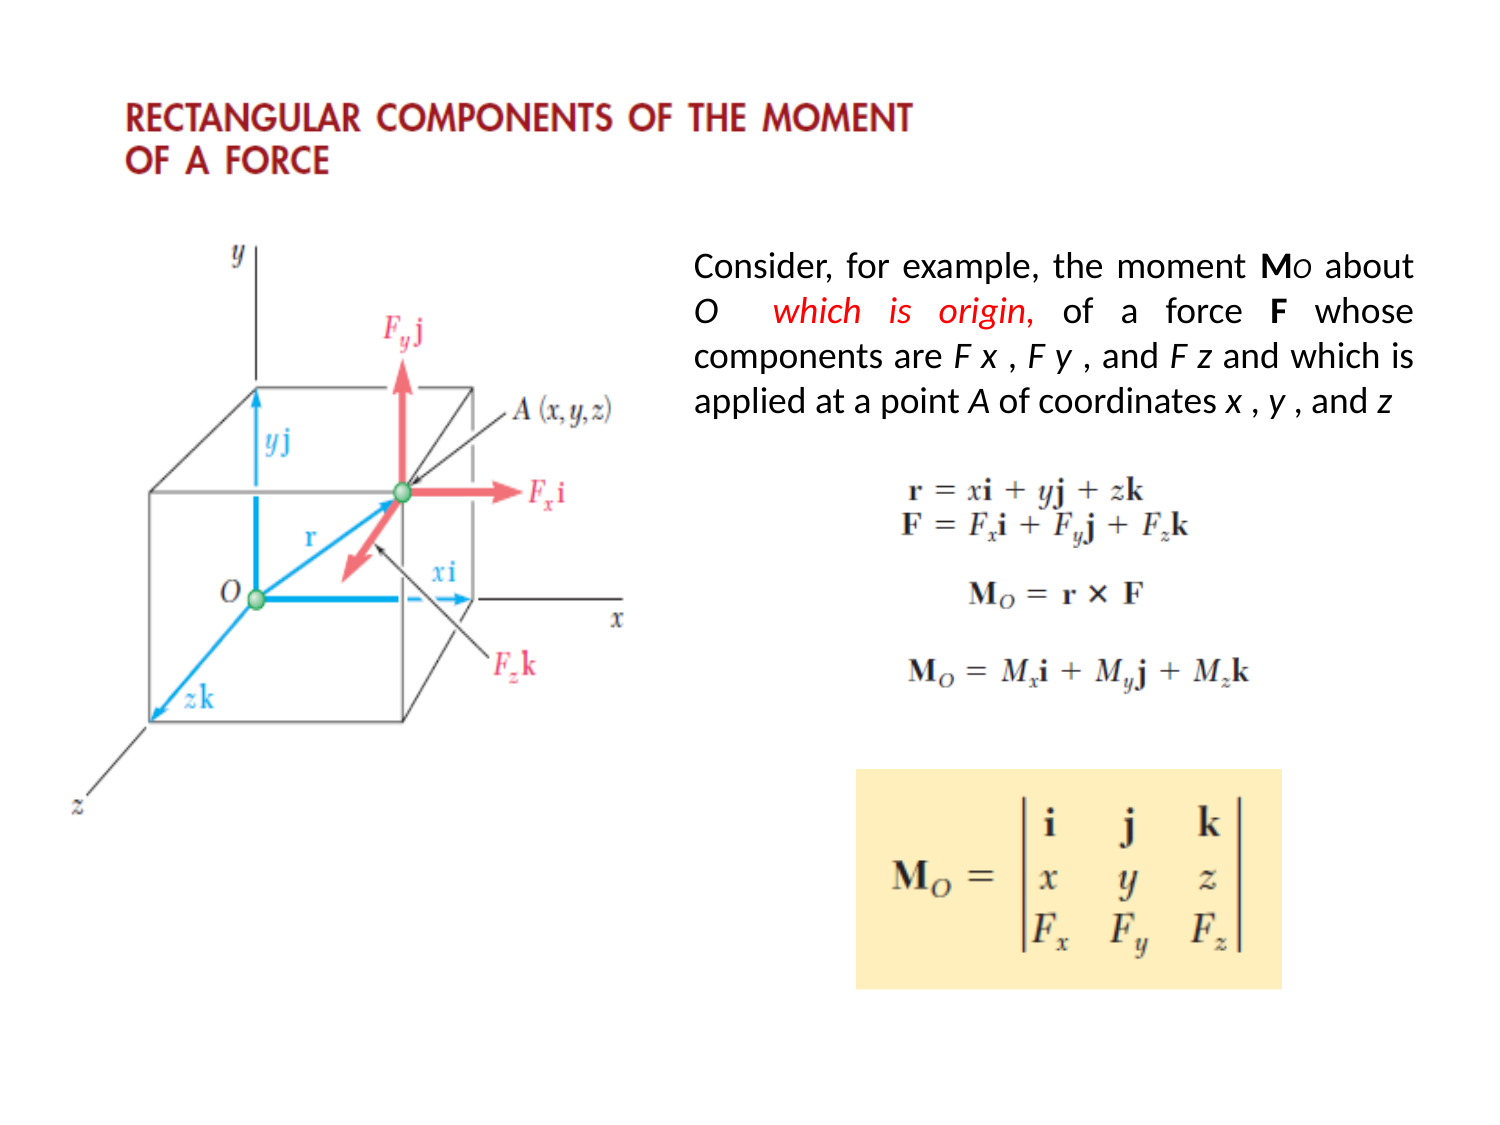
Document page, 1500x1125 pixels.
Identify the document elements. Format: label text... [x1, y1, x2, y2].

picture [867, 644, 1300, 710]
text_box Consider, for example, the moment MO about O which is origin, of a force F whose components are F x , F y , and F z and which is applied at a point A of coordinates x , y , and z [683, 234, 1430, 429]
picture [856, 769, 1282, 998]
picture [100, 89, 946, 187]
picture [941, 570, 1199, 625]
picture [879, 467, 1229, 548]
picture [55, 231, 680, 823]
